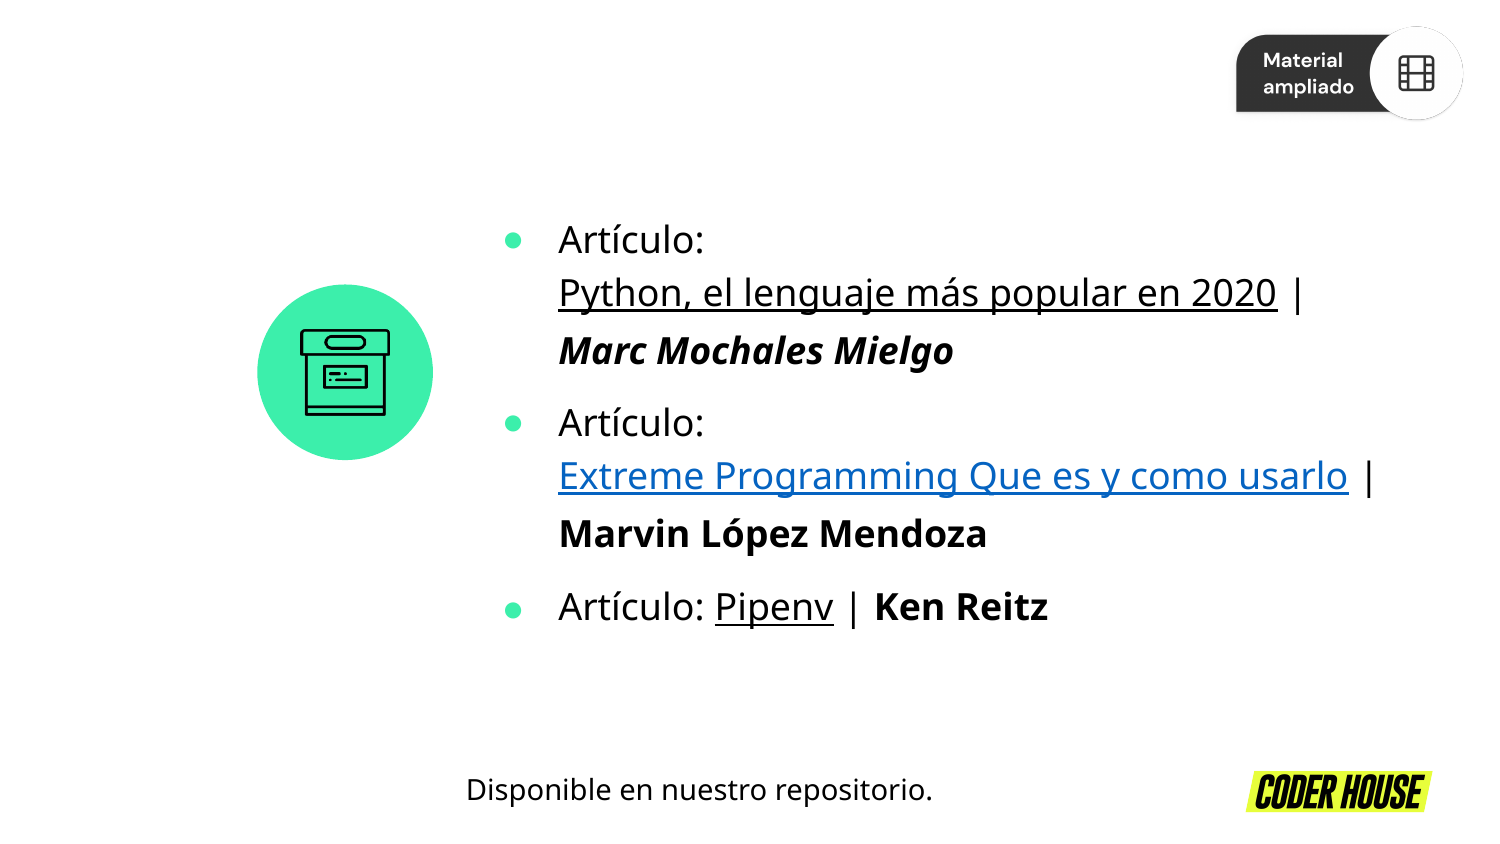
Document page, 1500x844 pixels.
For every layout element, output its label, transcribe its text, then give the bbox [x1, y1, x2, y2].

picture [300, 327, 391, 418]
text_box [257, 284, 433, 461]
text_box Artículo: Python, el lenguaje más popular en 2020 | Marc Mochales Mielgo Artículo: Extreme Programming Que es y como usarlo | Marvin López Mendoza Artículo: Pipenv | Ken Reitz [468, 284, 1406, 560]
text_box Disponible en nuestro repositorio. [144, 738, 1255, 844]
picture [1241, 764, 1437, 819]
picture [1215, 20, 1485, 127]
